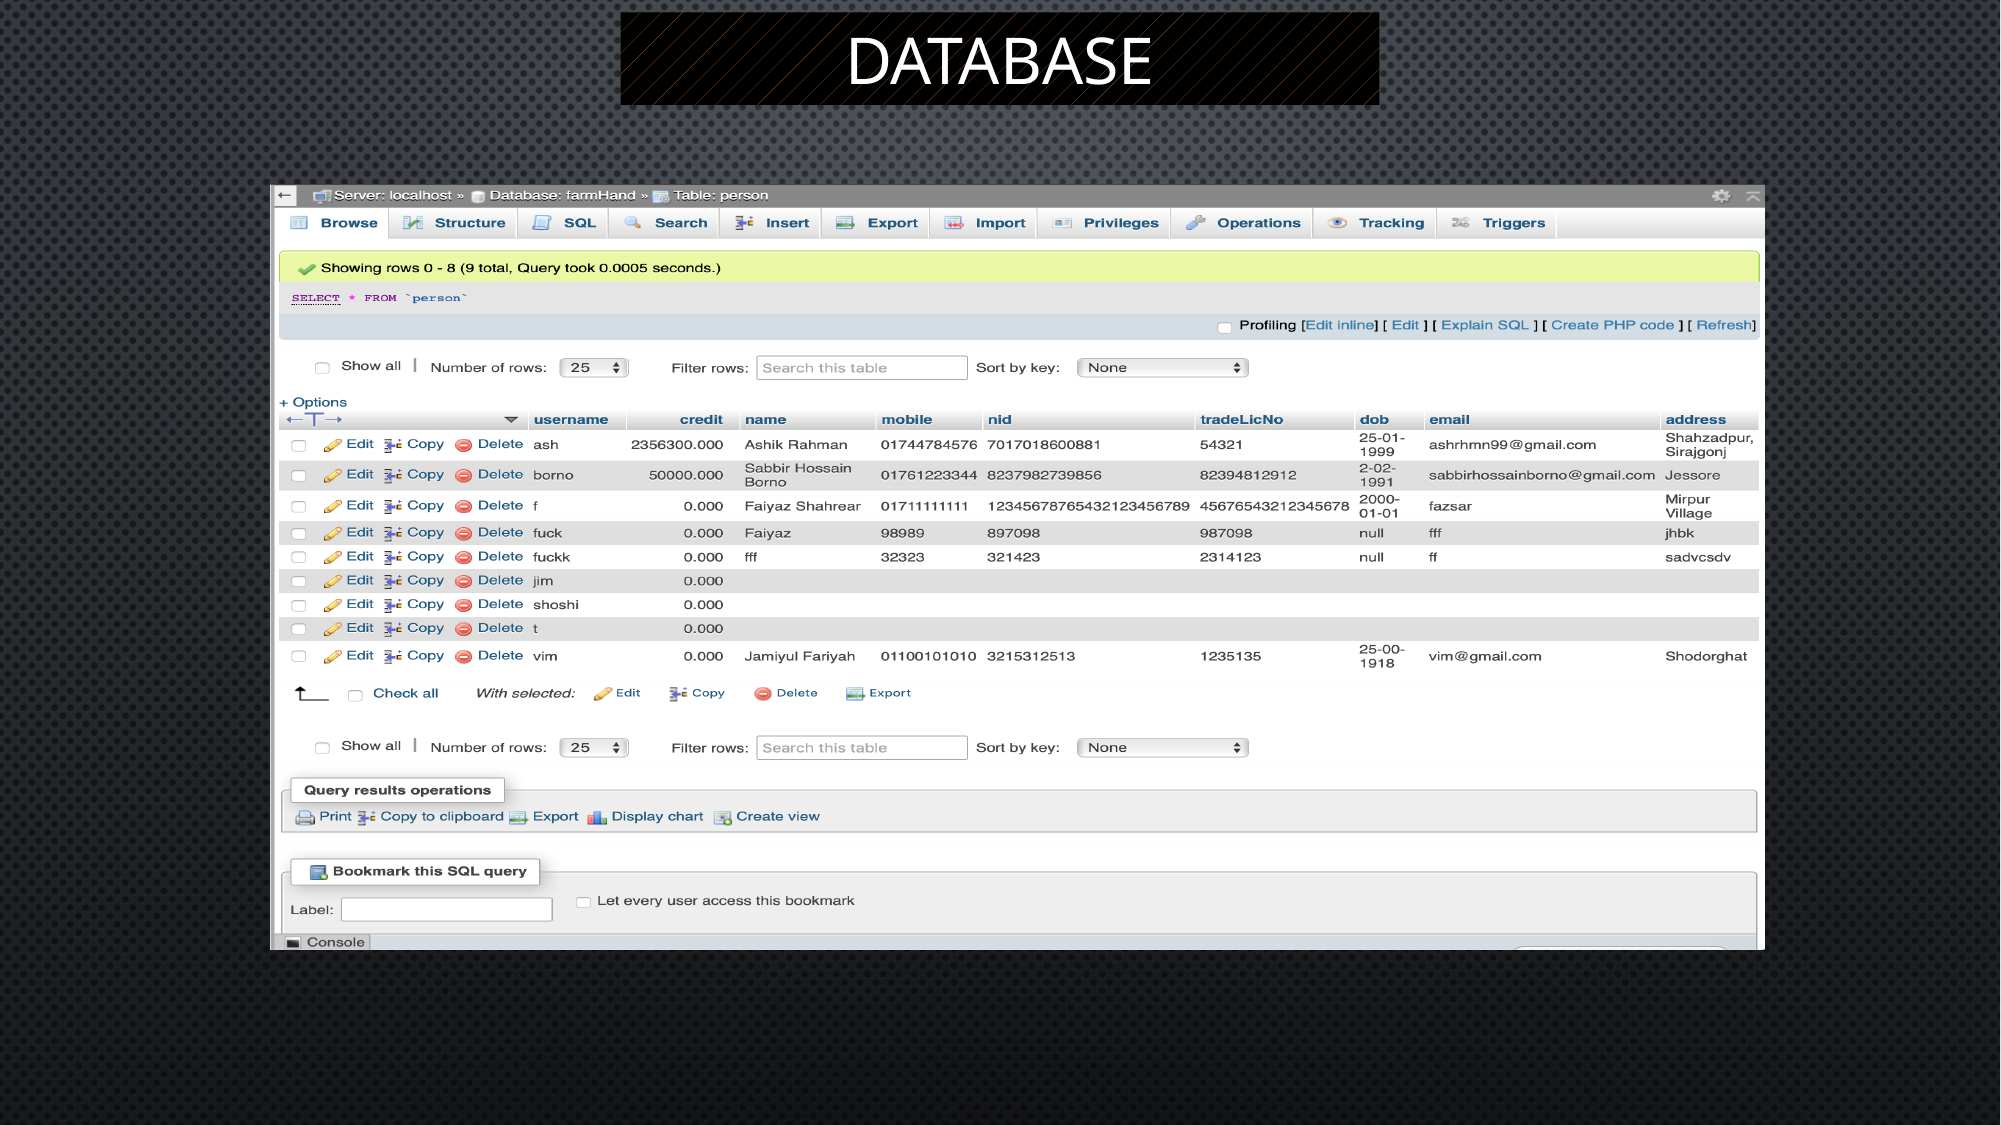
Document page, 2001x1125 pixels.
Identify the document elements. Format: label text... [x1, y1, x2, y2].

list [270, 184, 1766, 951]
title Database [620, 12, 1380, 105]
